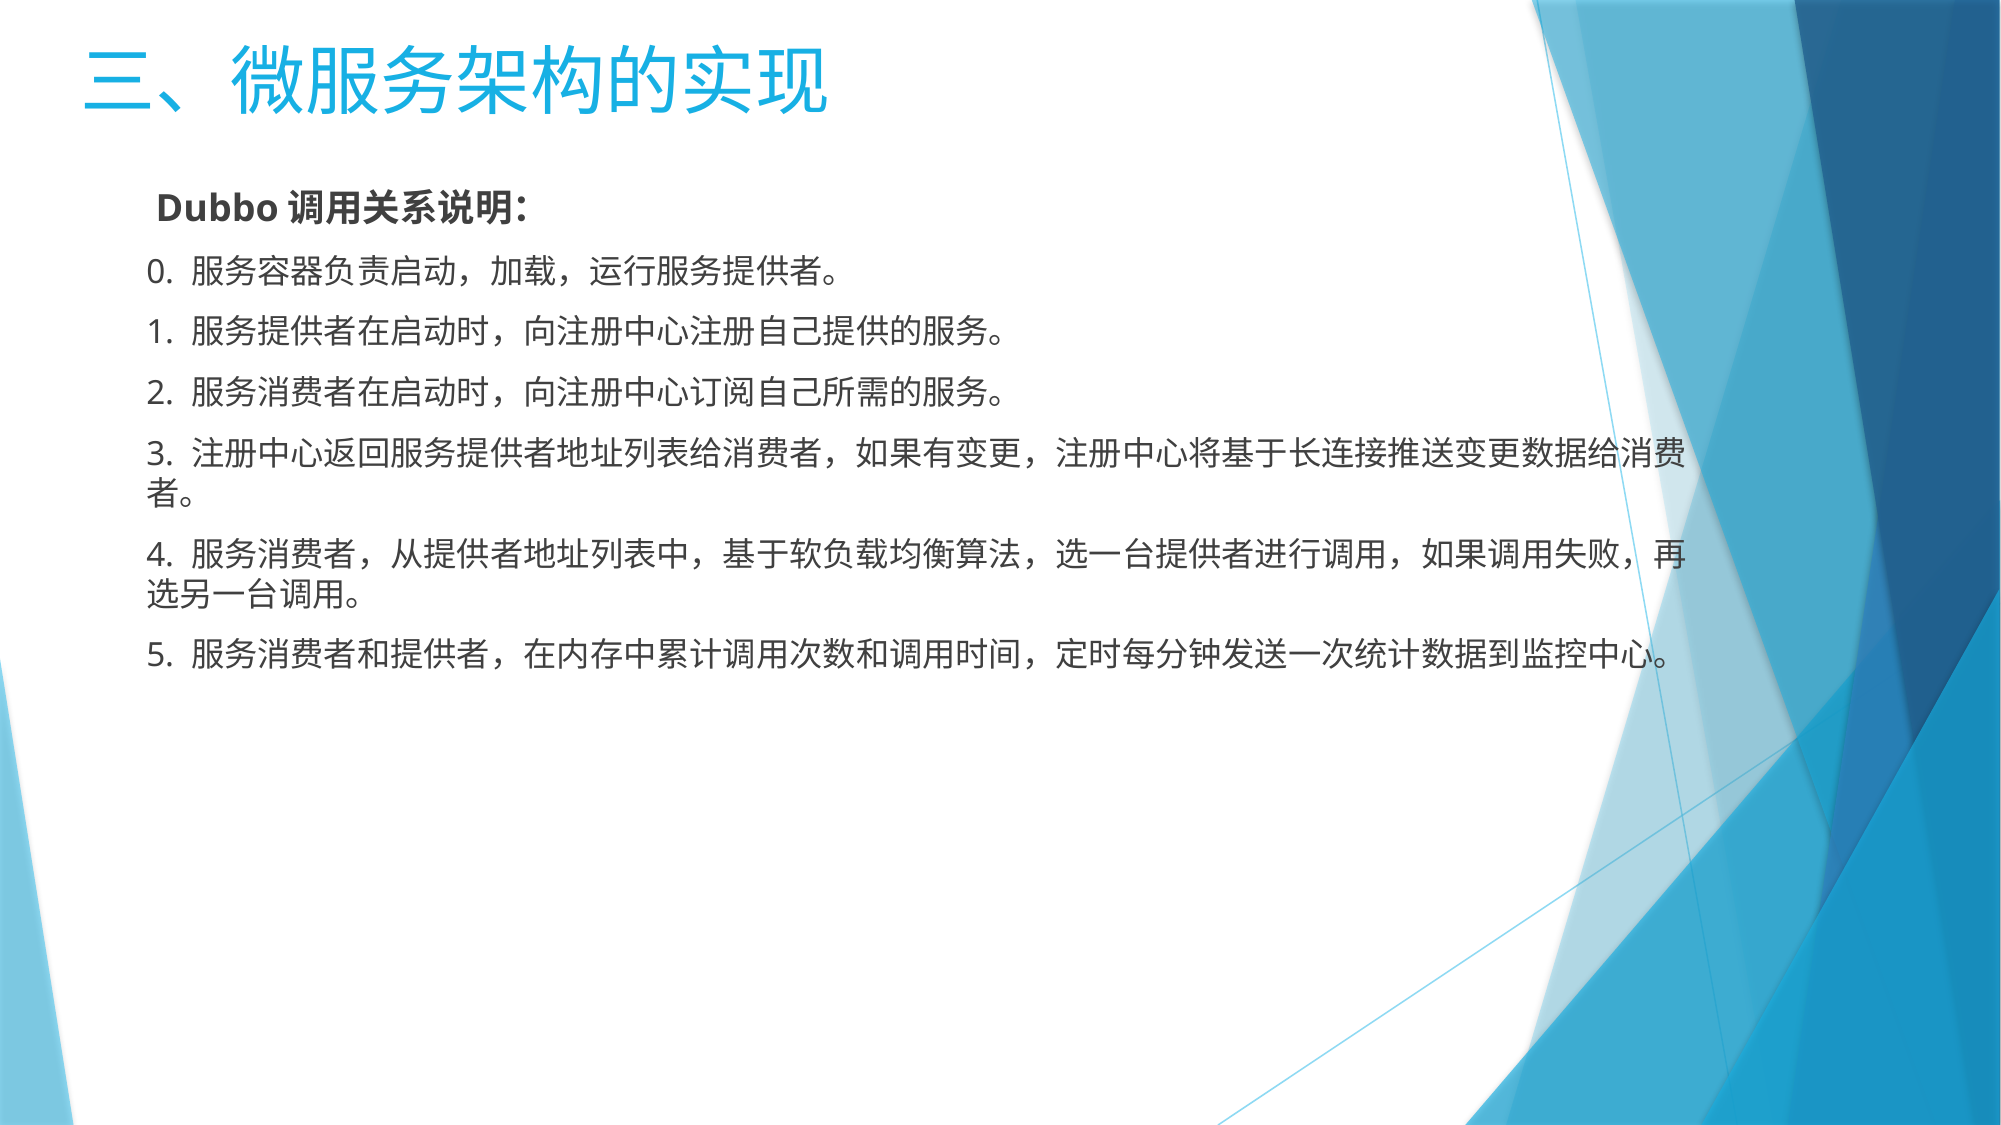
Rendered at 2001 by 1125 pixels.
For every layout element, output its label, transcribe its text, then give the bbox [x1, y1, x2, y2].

text_box 三、微服务架构的实现 [65, 25, 1476, 243]
list Dubbo调用关系说明： 0. 服务容器负责启动，加载，运行服务提供者。 1. 服务提供者在启动时，向注册中心注册自己提供的服务。 2. 服务消费者在启动时，向注册中心订阅自己所需的服务。 3. 注册中心返回服务提供者地址列表给消费者，如果有变更，注册中心将基于长连接推送变更数据给消费者。 4. 服务消费者，从提供者地址列表中，基于软负载均衡算法，选一台提供者进行调用，如果调用失败，再选另一台调用。 5. 服务消费者和提供者，在内存中累计调用次数和调用时间，定时每分钟发送一次统计数据到监控中心。 [65, 154, 1712, 1125]
